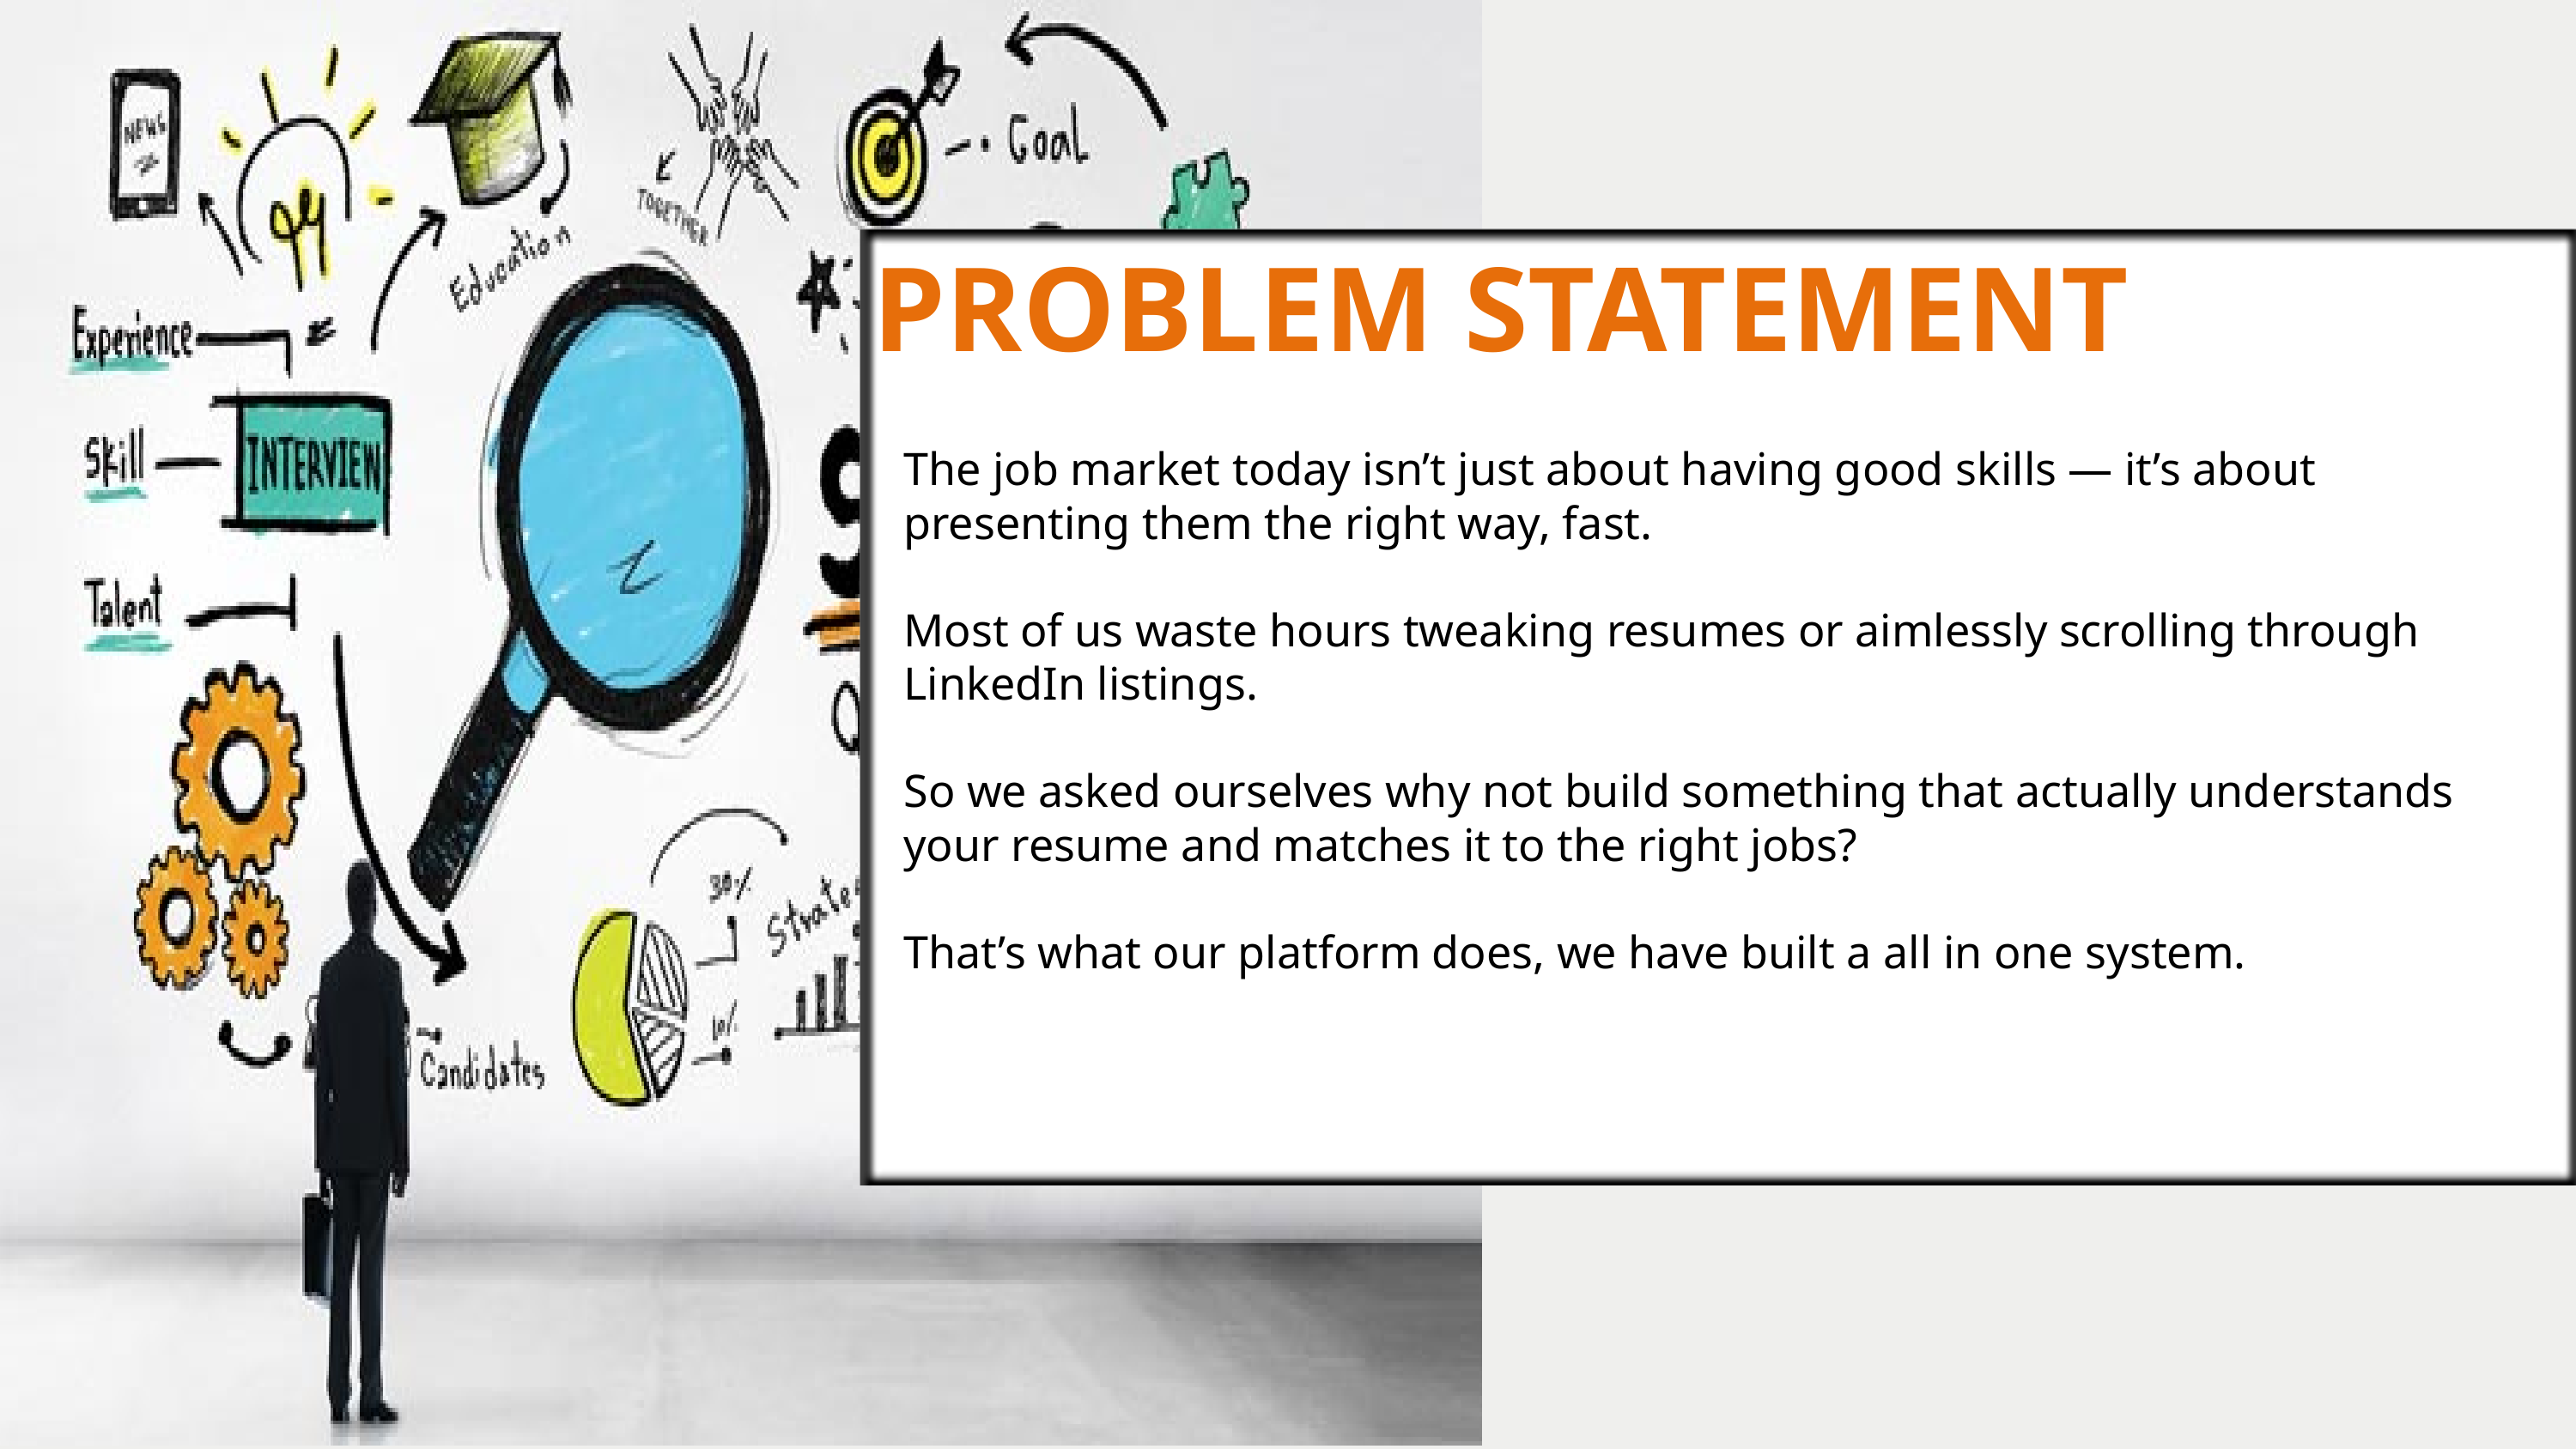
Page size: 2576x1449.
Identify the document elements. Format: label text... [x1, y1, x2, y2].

text_box The job market today isn’t just about having good skills — it’s about presenting them the right way, fast. Most of us waste hours tweaking resumes or aimlessly scrolling through LinkedIn listings. So we asked ourselves why not build something that actually understands your resume and matches it to the right jobs? That’s what our platform does, we have built a all in one system. [2203, 434, 2527, 984]
picture [0, 0, 2576, 1449]
text_box PROBLEM STATEMENT [2203, 228, 2576, 382]
